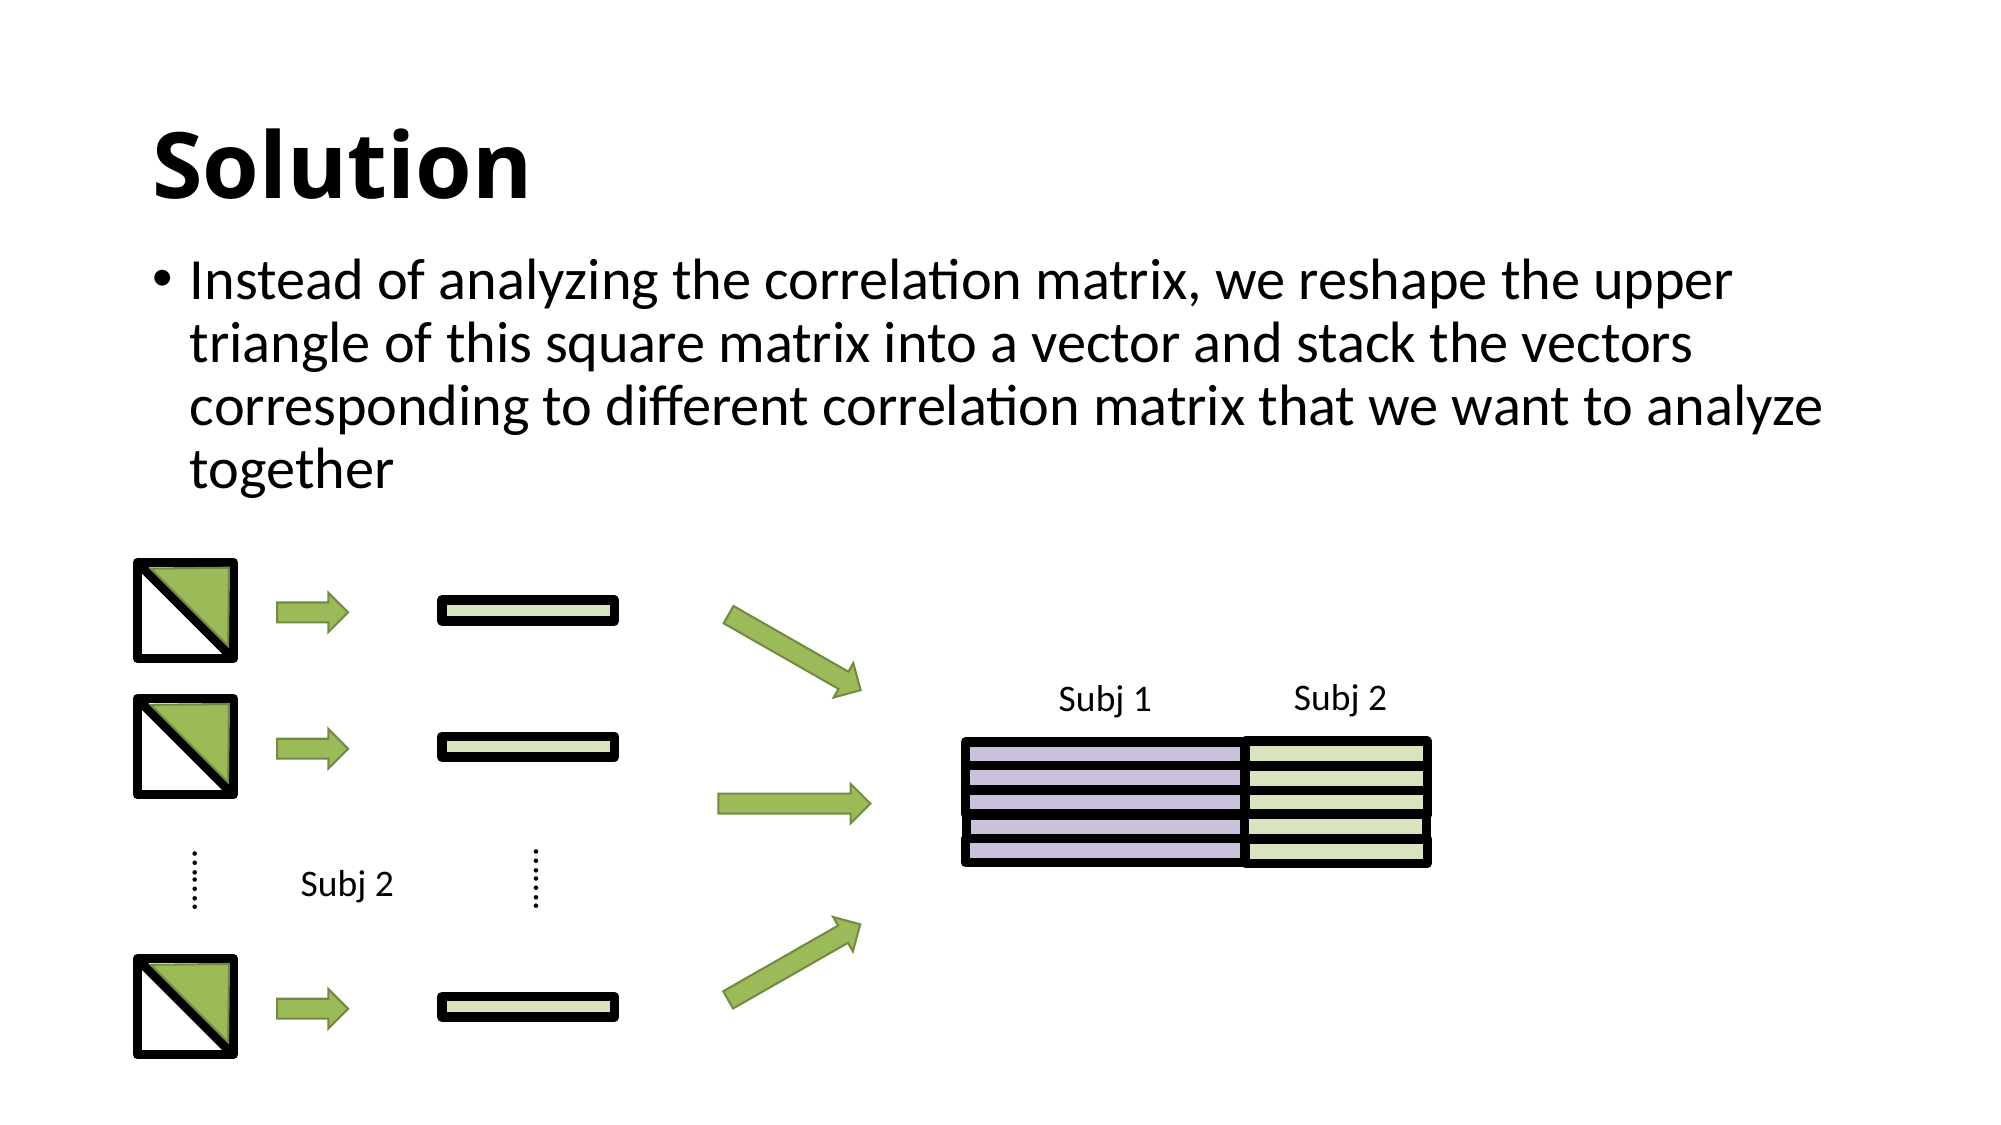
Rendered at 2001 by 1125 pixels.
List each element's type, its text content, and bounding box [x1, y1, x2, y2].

title Solution [137, 59, 1863, 242]
text_box ……. [503, 834, 580, 911]
text_box [441, 600, 615, 621]
text_box Subj 2 [285, 851, 409, 911]
text_box [276, 726, 350, 772]
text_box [137, 562, 234, 659]
text_box [722, 604, 862, 700]
text_box Subj 1 [1044, 666, 1167, 727]
text_box [1245, 741, 1428, 766]
text_box [1244, 814, 1427, 839]
text_box [276, 986, 350, 1031]
text_box [721, 915, 862, 1010]
text_box Subj 2 [1279, 665, 1403, 725]
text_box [137, 698, 234, 795]
text_box [965, 765, 1245, 789]
text_box [966, 814, 1244, 838]
text_box [717, 781, 872, 826]
text_box [1245, 766, 1428, 790]
text_box [276, 590, 350, 635]
text_box [1245, 839, 1428, 864]
text_box [1245, 790, 1428, 815]
text_box ……. [162, 835, 238, 913]
text_box [965, 838, 1245, 863]
list Instead of analyzing the correlation matrix, we reshape the upper triangle of this square matrix into a vector and stack the vectors corresponding to different correlation matrix that we want to analyze together [137, 242, 1863, 956]
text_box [137, 958, 234, 1055]
text_box [441, 736, 615, 758]
text_box [441, 996, 615, 1018]
text_box [965, 789, 1245, 815]
text_box [965, 741, 1245, 765]
